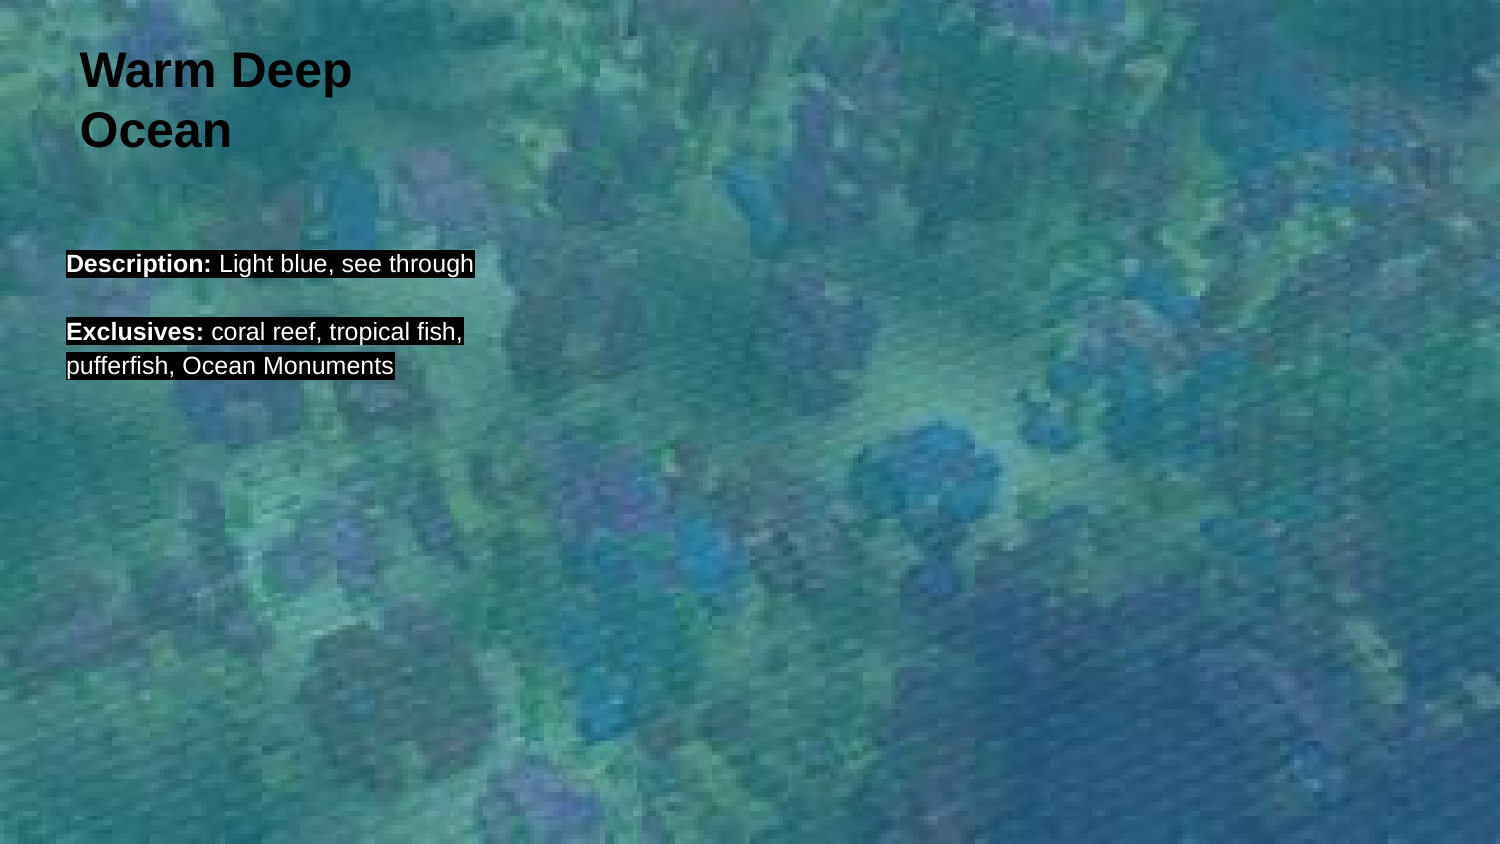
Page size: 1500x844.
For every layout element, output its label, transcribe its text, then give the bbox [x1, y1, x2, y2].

title Warm Deep Ocean [64, 48, 526, 173]
picture [0, 0, 1500, 844]
list Description: Light blue, see through Exclusives: coral reef, tropical fish, pufferfish, Ocean Monuments [51, 227, 512, 750]
